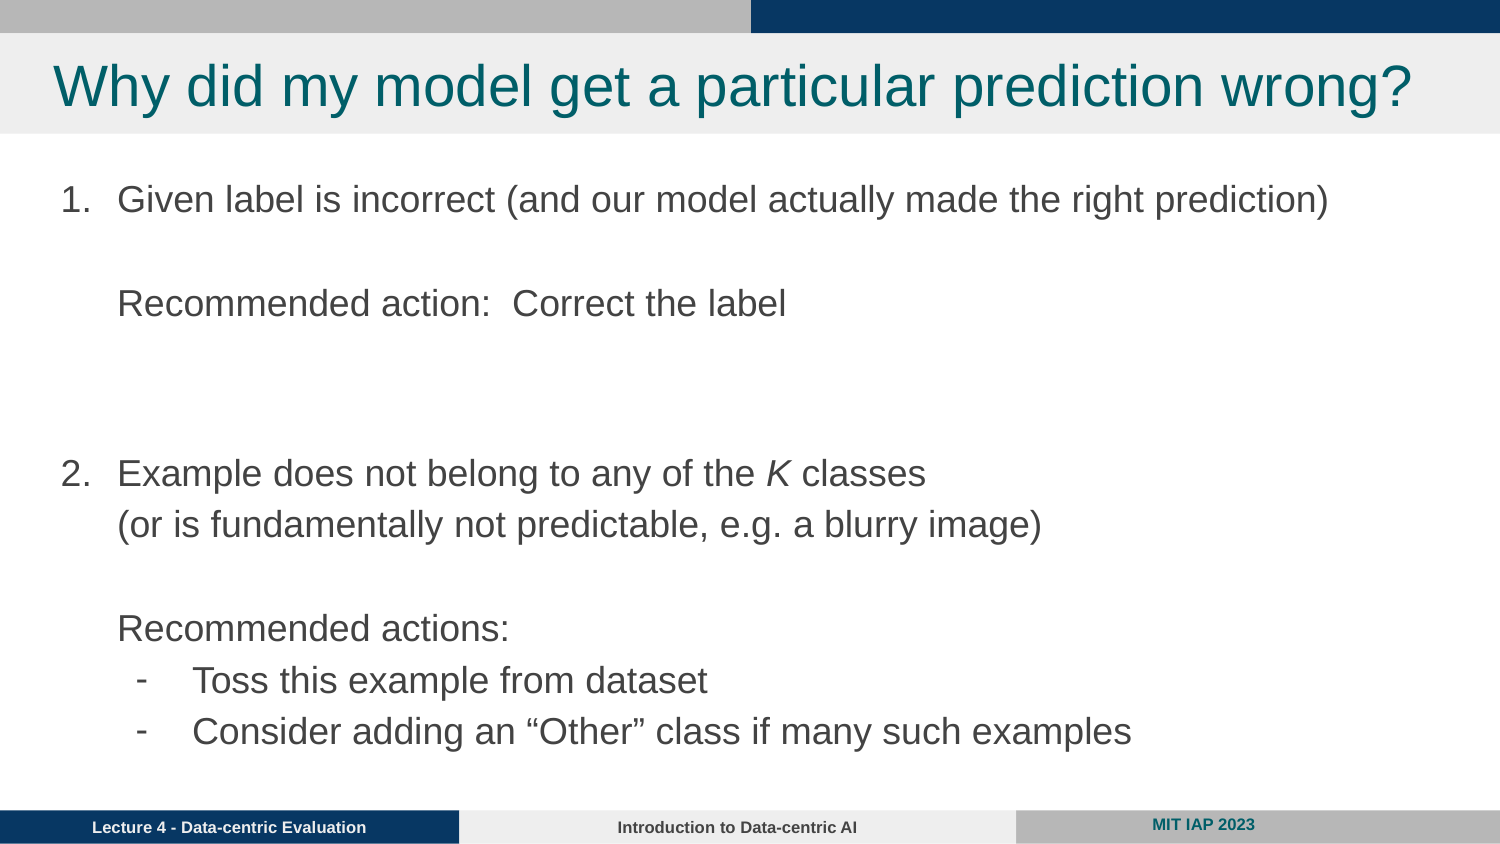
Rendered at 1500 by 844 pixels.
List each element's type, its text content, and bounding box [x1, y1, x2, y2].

list Given label is incorrect (and our model actually made the right prediction) Recommended action: Correct the label Example does not belong to any of the K classes (or is fundamentally not predictable, e.g. a blurry image) Recommended actions: Toss this example from dataset Consider adding an “Other” class if many such examples [26, 153, 1425, 649]
title Why did my model get a particular prediction wrong? [38, 33, 1437, 134]
